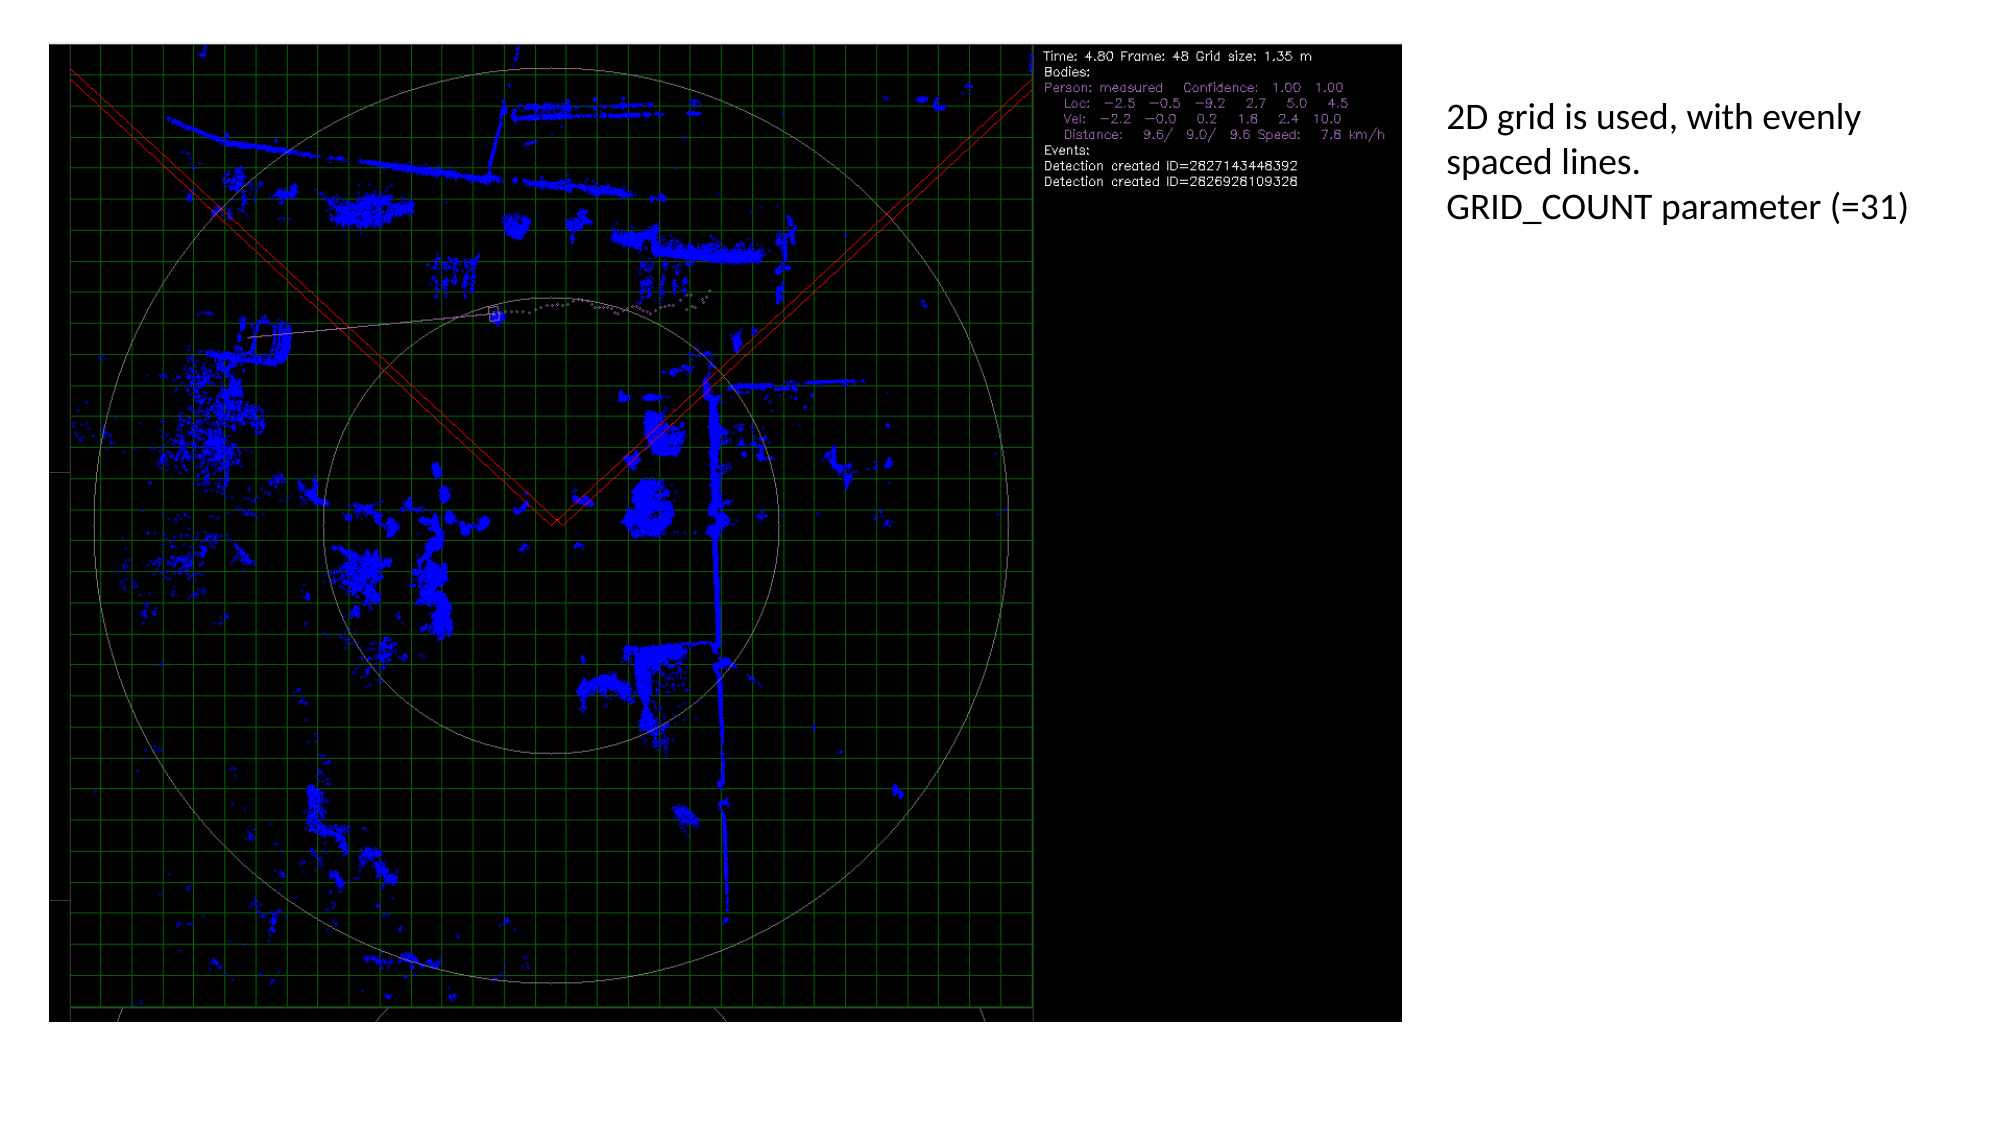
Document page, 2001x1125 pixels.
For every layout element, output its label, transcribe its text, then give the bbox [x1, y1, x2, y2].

text_box 2D grid is used, with evenly spaced lines. GRID_COUNT parameter (=31) [1431, 85, 1925, 235]
picture [49, 42, 1402, 1022]
